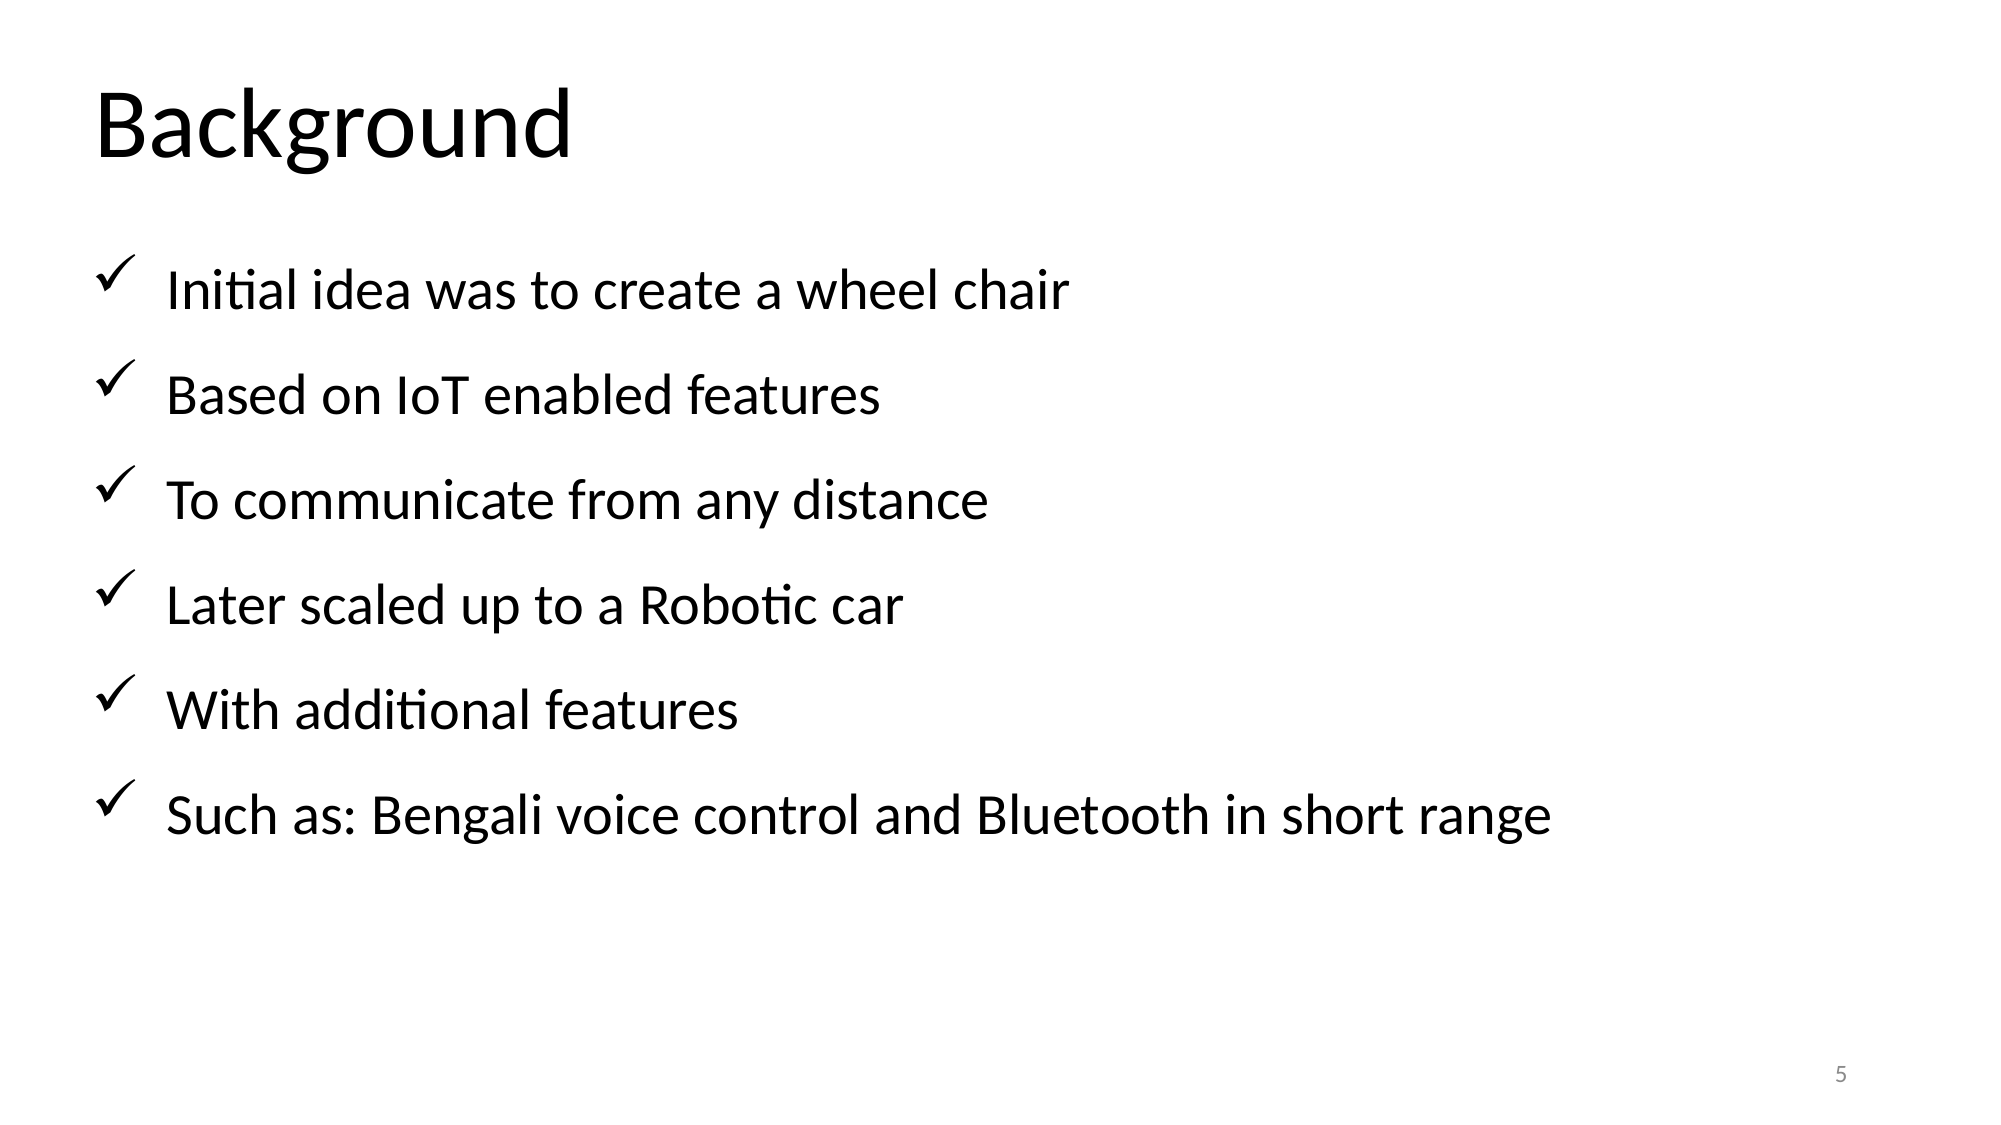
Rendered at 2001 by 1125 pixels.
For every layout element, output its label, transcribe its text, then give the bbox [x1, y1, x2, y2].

text_box Background [79, 50, 591, 185]
text_box Initial idea was to create a wheel chair Based on IoT enabled features To communicate from any distance Later scaled up to a Robotic car With additional features Such as: Bengali voice control and Bluetooth in short range [76, 208, 1961, 854]
slide_number 5 [1412, 1042, 1863, 1103]
